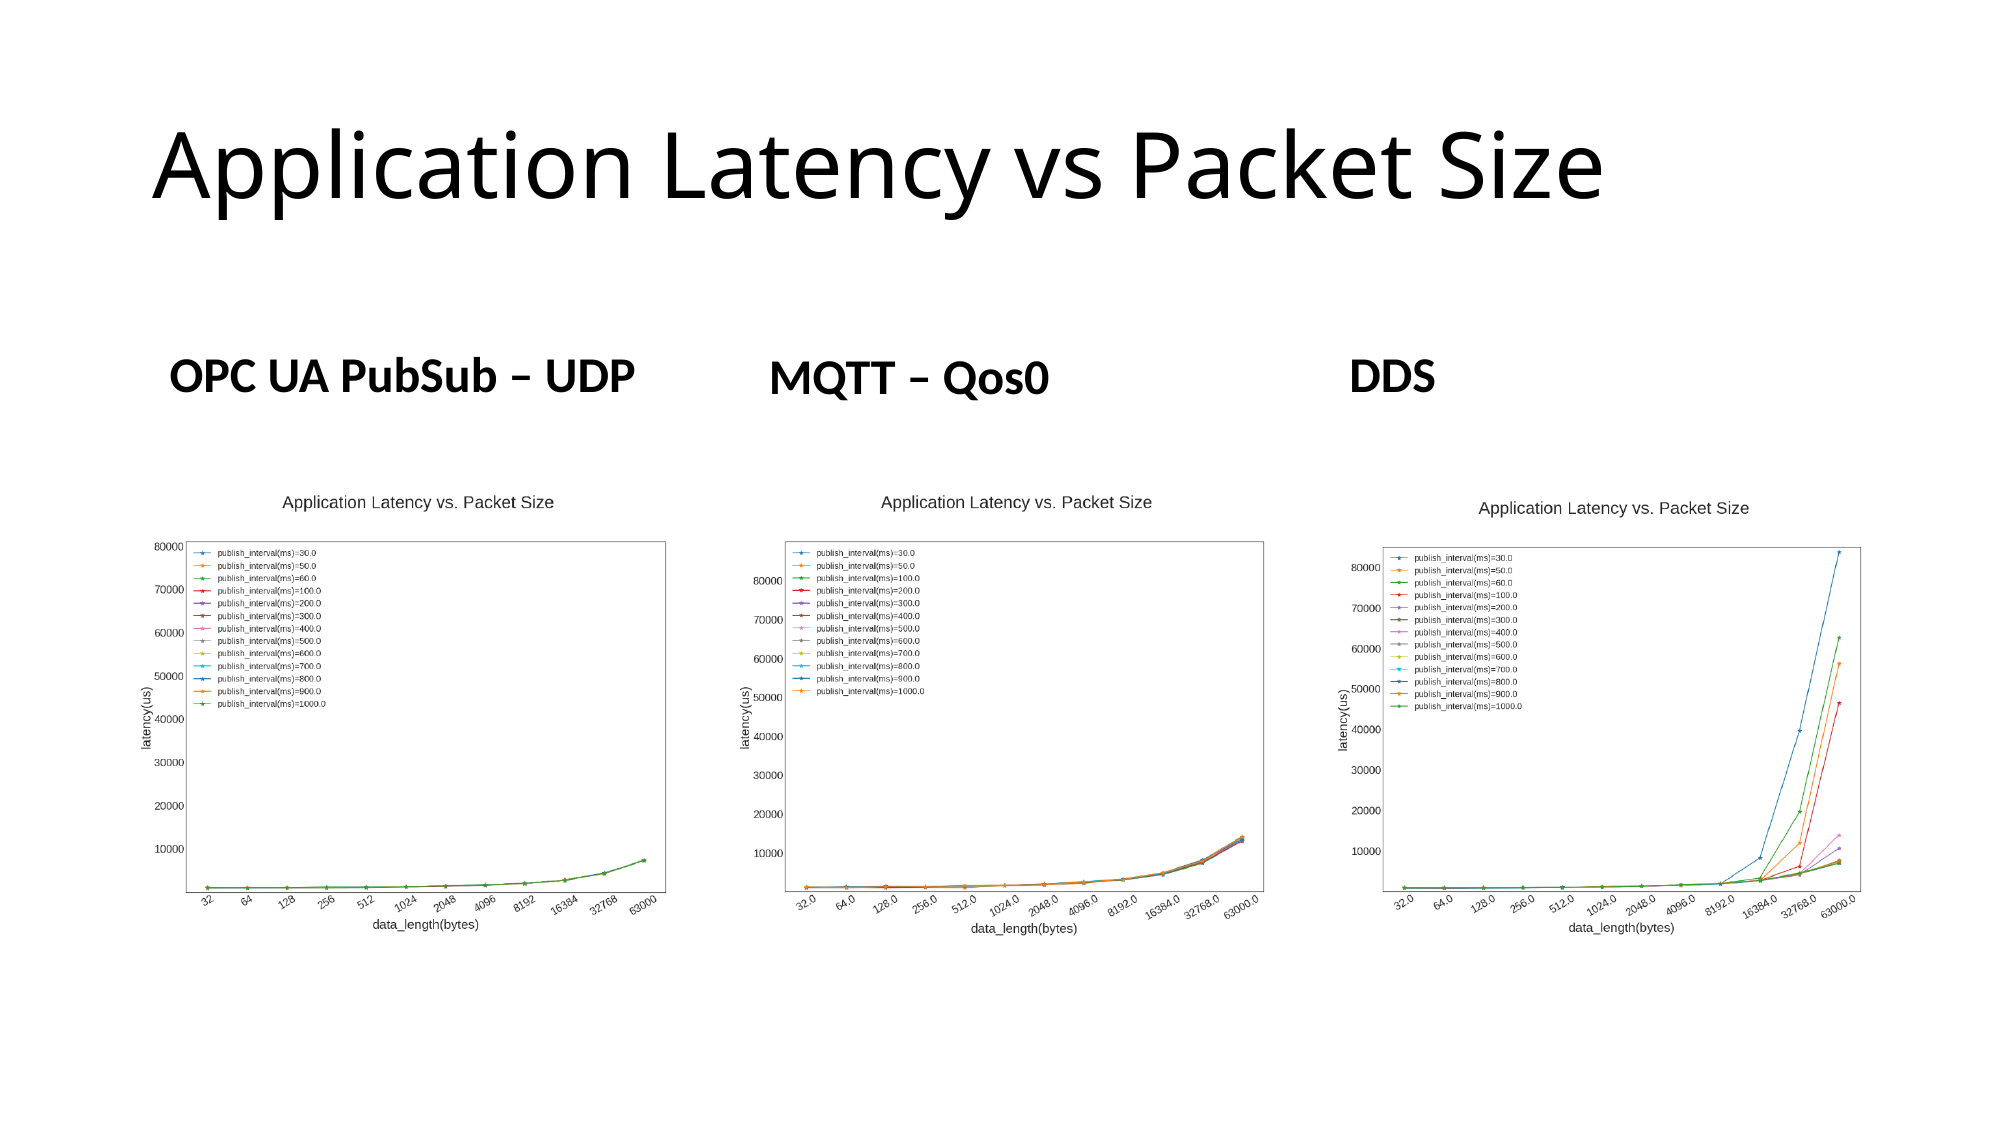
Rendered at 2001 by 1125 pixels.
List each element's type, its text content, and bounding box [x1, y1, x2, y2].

text_box DDS [1334, 275, 1869, 411]
title Application Latency vs Packet Size [137, 59, 1863, 278]
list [736, 492, 1266, 938]
list OPC UA PubSub – UDP [137, 275, 668, 411]
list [1334, 498, 1863, 937]
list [137, 492, 668, 934]
list MQTT – Qos0 [753, 277, 1288, 413]
